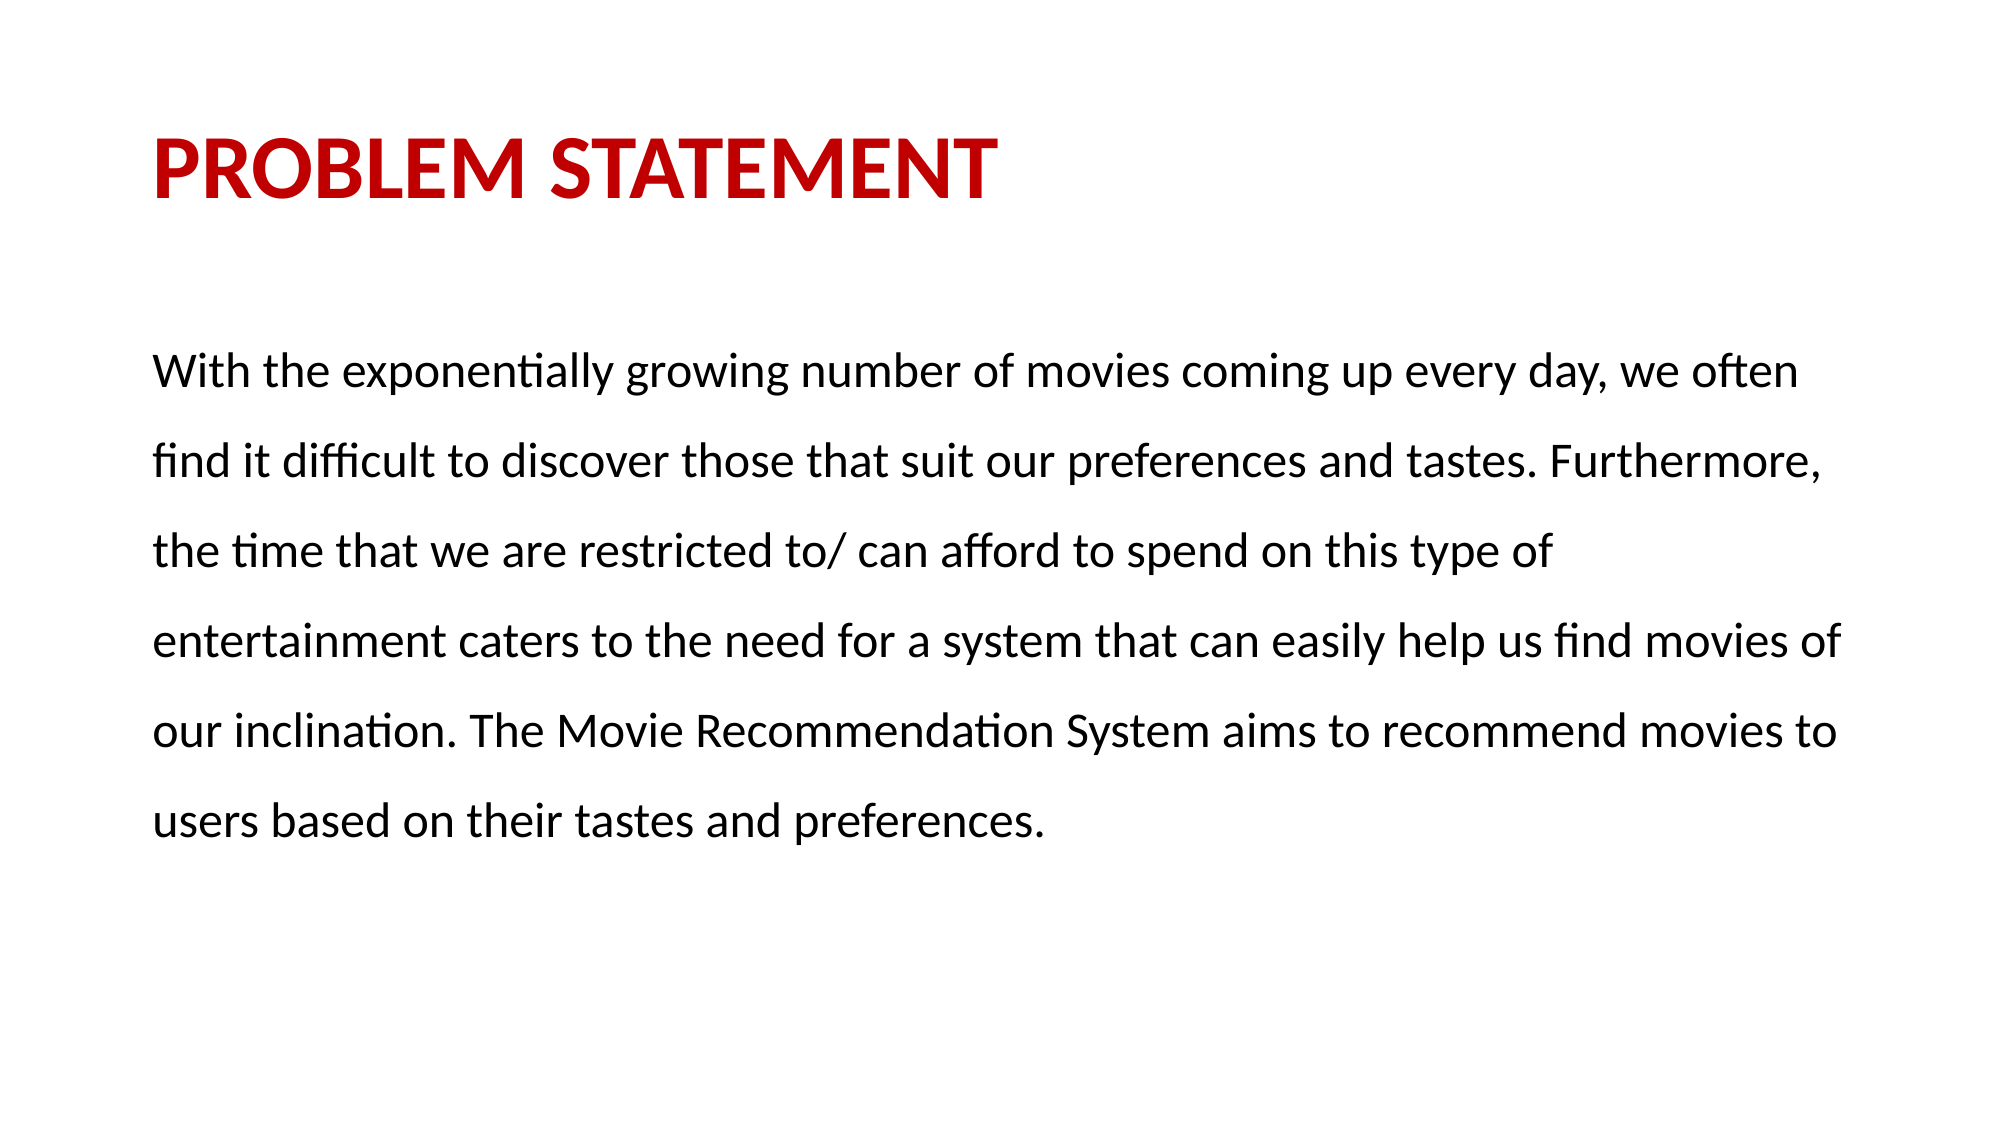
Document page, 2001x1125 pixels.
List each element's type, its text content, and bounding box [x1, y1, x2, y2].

list With the exponentially growing number of movies coming up every day, we often find it difficult to discover those that suit our preferences and tastes. Furthermore, the time that we are restricted to/ can afford to spend on this type of entertainment caters to the need for a system that can easily help us find movies of our inclination. The Movie Recommendation System aims to recommend movies to users based on their tastes and preferences. [137, 299, 1863, 1014]
title PROBLEM STATEMENT [137, 59, 1863, 278]
